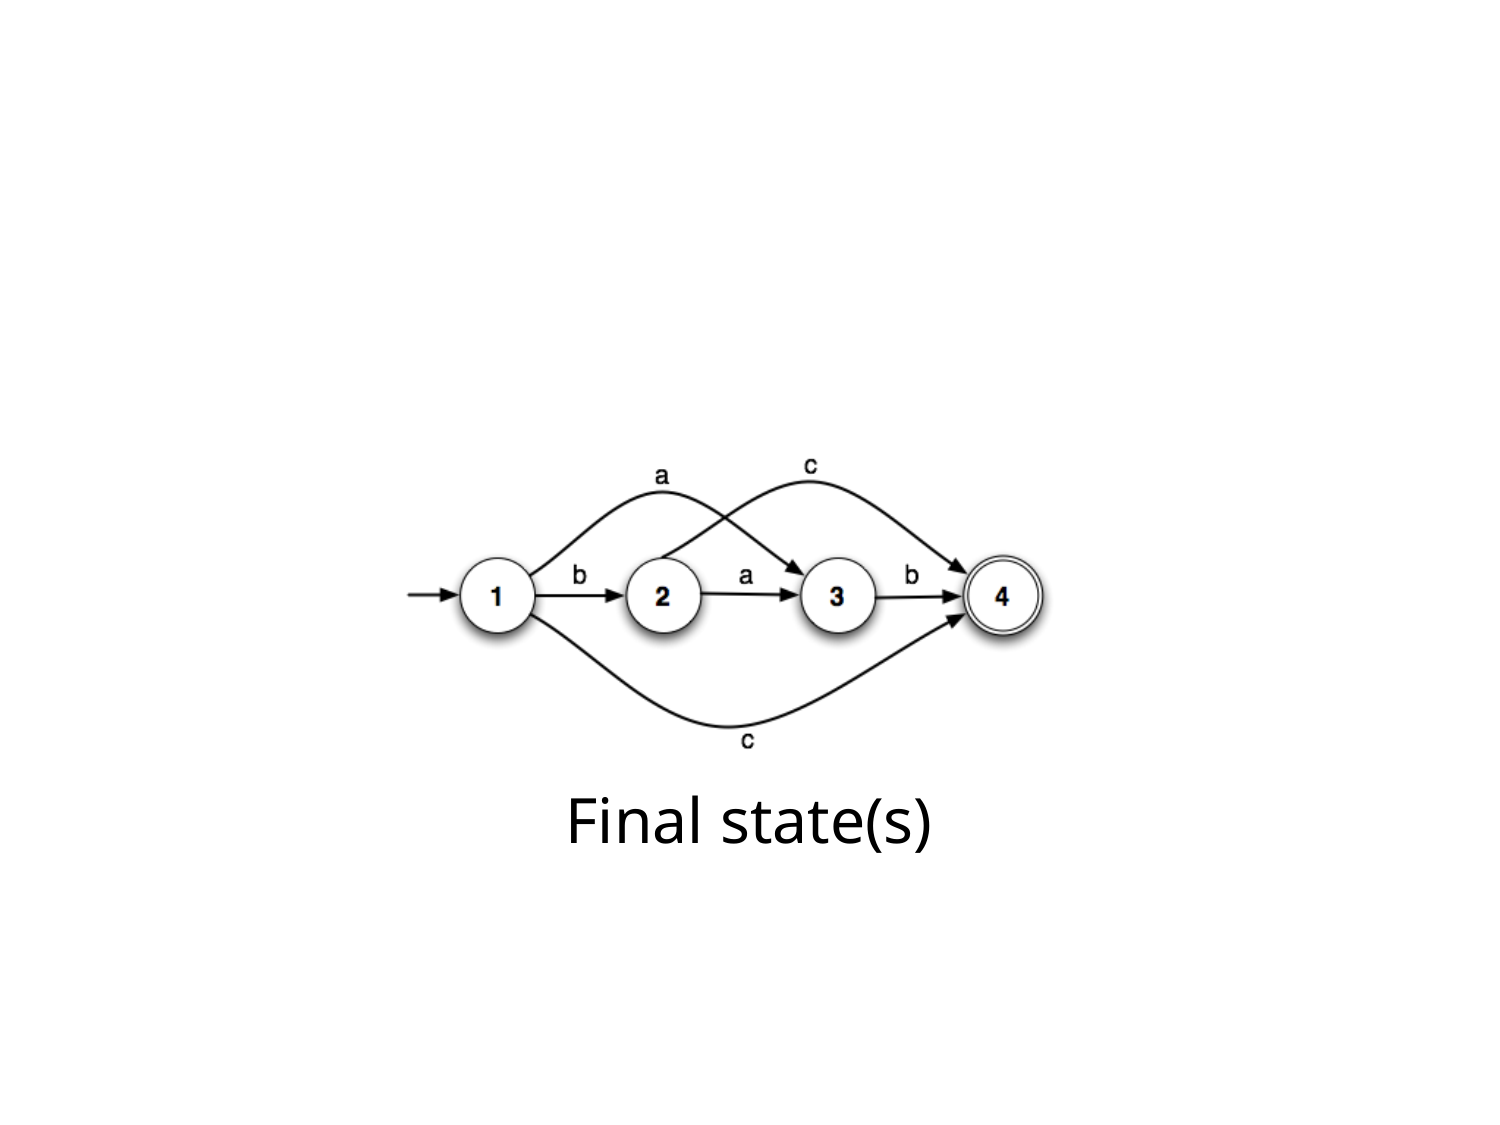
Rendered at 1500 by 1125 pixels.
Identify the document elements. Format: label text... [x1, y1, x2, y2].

text_box Final state(s) [565, 780, 934, 856]
picture [404, 446, 1058, 756]
